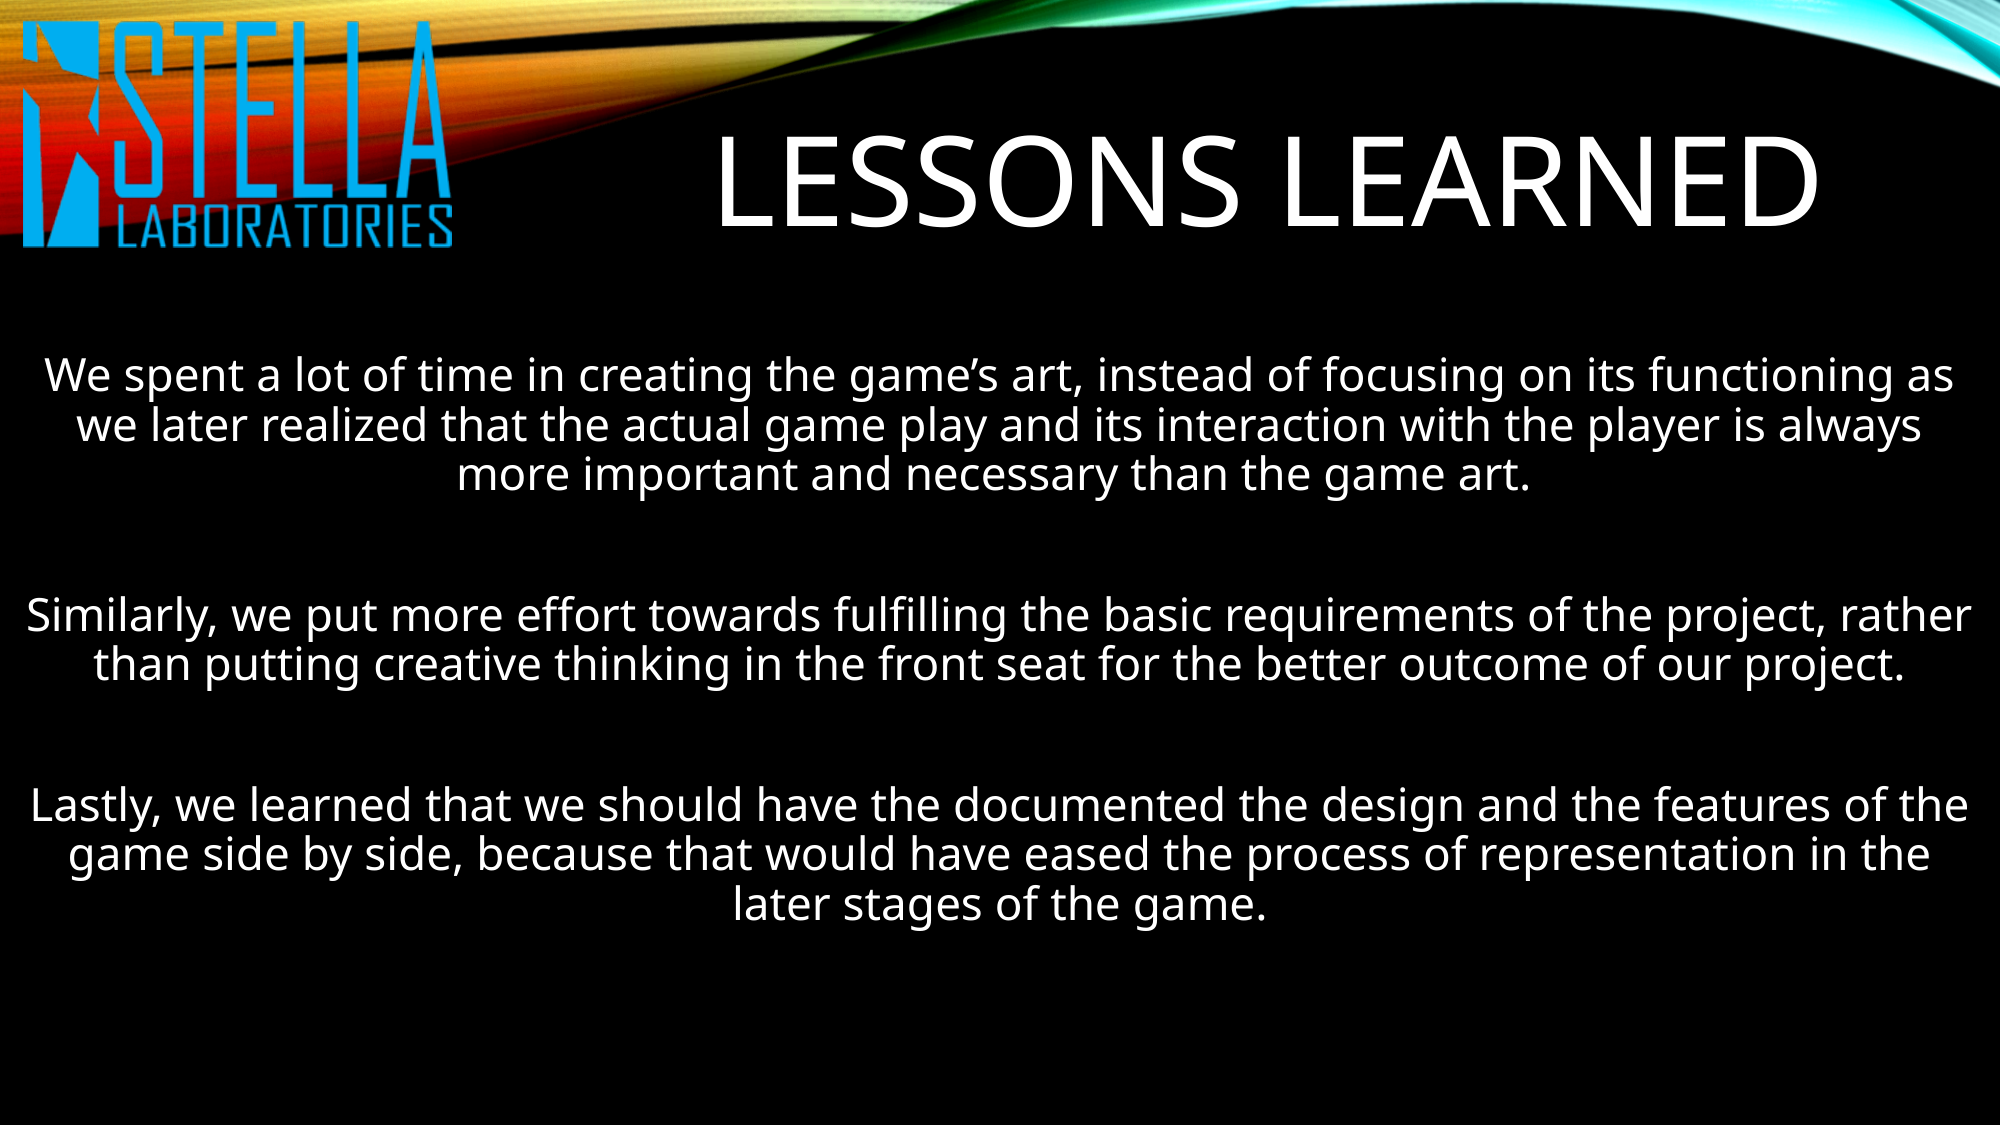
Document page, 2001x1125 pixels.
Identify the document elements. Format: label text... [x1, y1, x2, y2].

list We spent a lot of time in creating the game’s art, instead of focusing on its functioning as we later realized that the actual game play and its interaction with the player is always more important and necessary than the game art. Similarly, we put more effort towards fulfilling the basic requirements of the project, rather than putting creative thinking in the front seat for the better outcome of our project. Lastly, we learned that we should have the documented the design and the features of the game side by side, because that would have eased the process of representation in the later stages of the game. [0, 344, 2000, 1045]
picture [210, 208, 223, 243]
picture [276, 220, 281, 233]
picture [151, 215, 156, 233]
picture [272, 239, 284, 248]
picture [244, 227, 254, 248]
picture [244, 208, 254, 223]
picture [0, 0, 2000, 248]
picture [178, 208, 191, 221]
picture [147, 239, 159, 248]
picture [330, 209, 341, 243]
picture [180, 228, 189, 243]
picture [363, 209, 374, 248]
title Lessons Learned [626, 80, 1910, 293]
